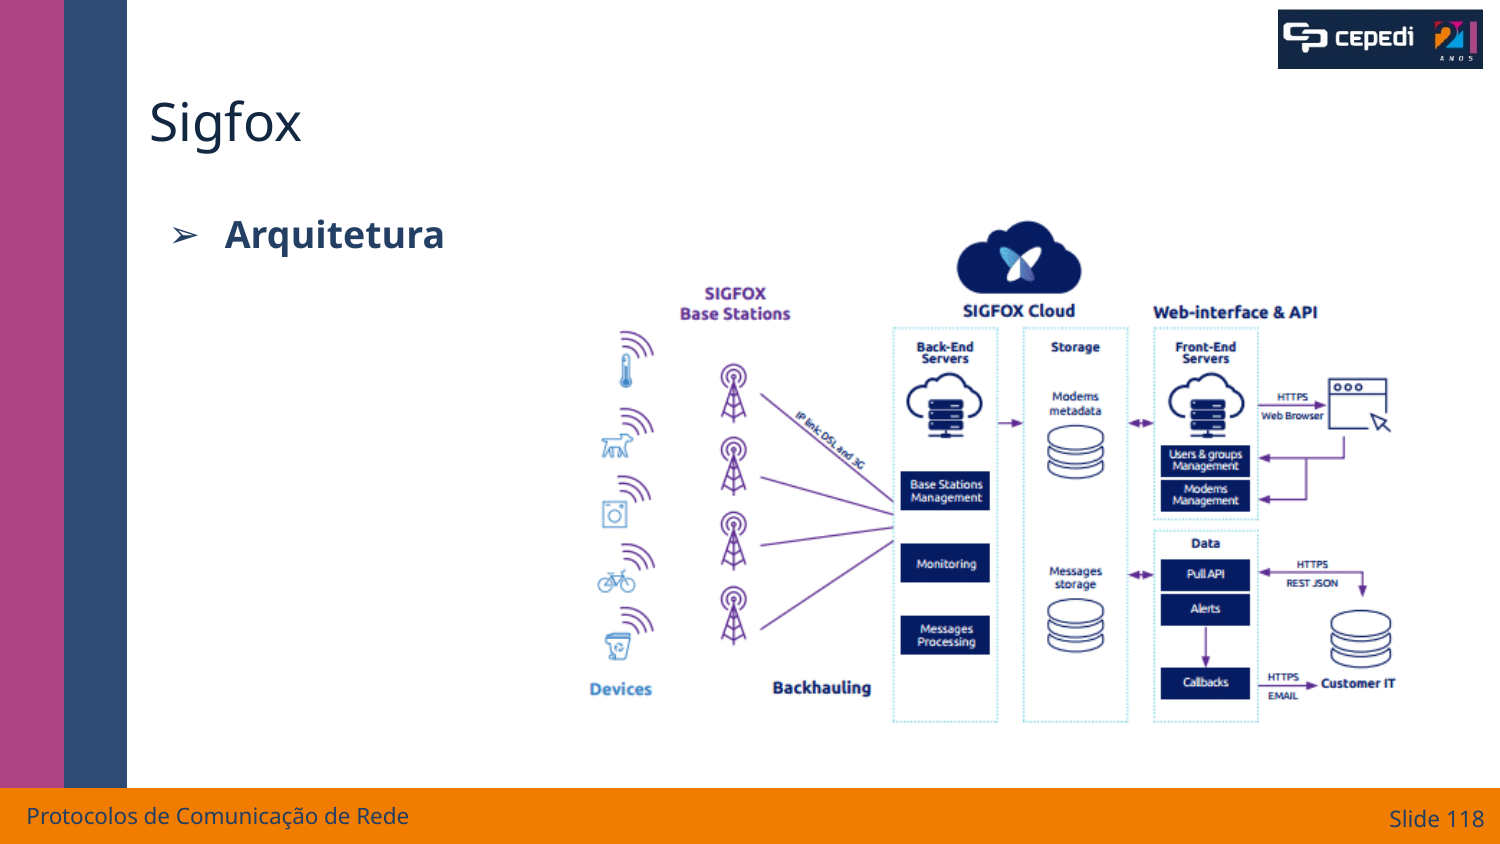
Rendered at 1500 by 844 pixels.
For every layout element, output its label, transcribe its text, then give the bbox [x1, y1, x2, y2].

subtitle Protocolos de Comunicação de Rede [11, 782, 677, 844]
list Arquitetura [134, 189, 1339, 750]
picture [0, 0, 1500, 844]
slide_number Slide ‹#› [1277, 789, 1500, 844]
title Sigfox [134, 72, 1339, 167]
